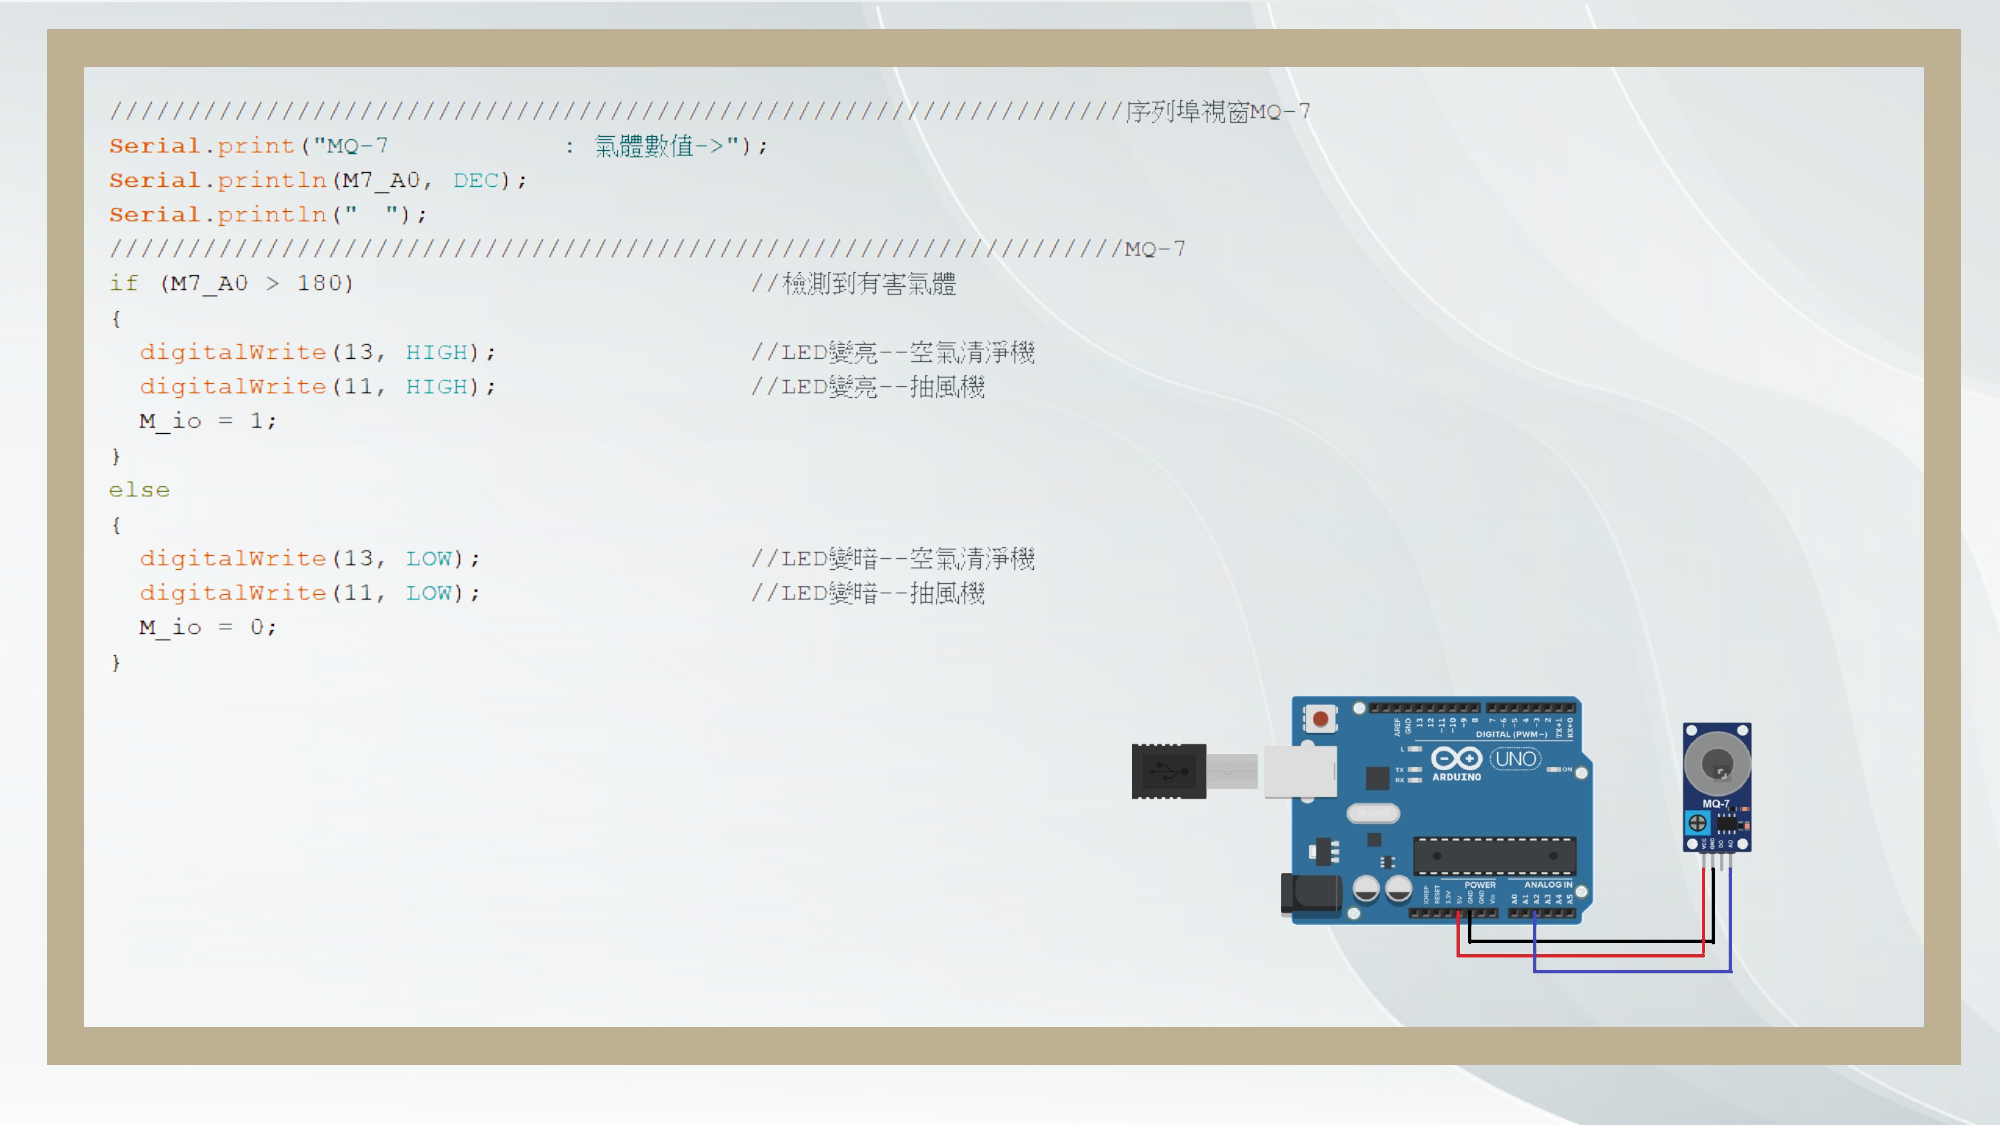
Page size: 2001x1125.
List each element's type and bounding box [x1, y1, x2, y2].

text_box [0, 0, 2000, 1125]
picture [42, 30, 1966, 1065]
